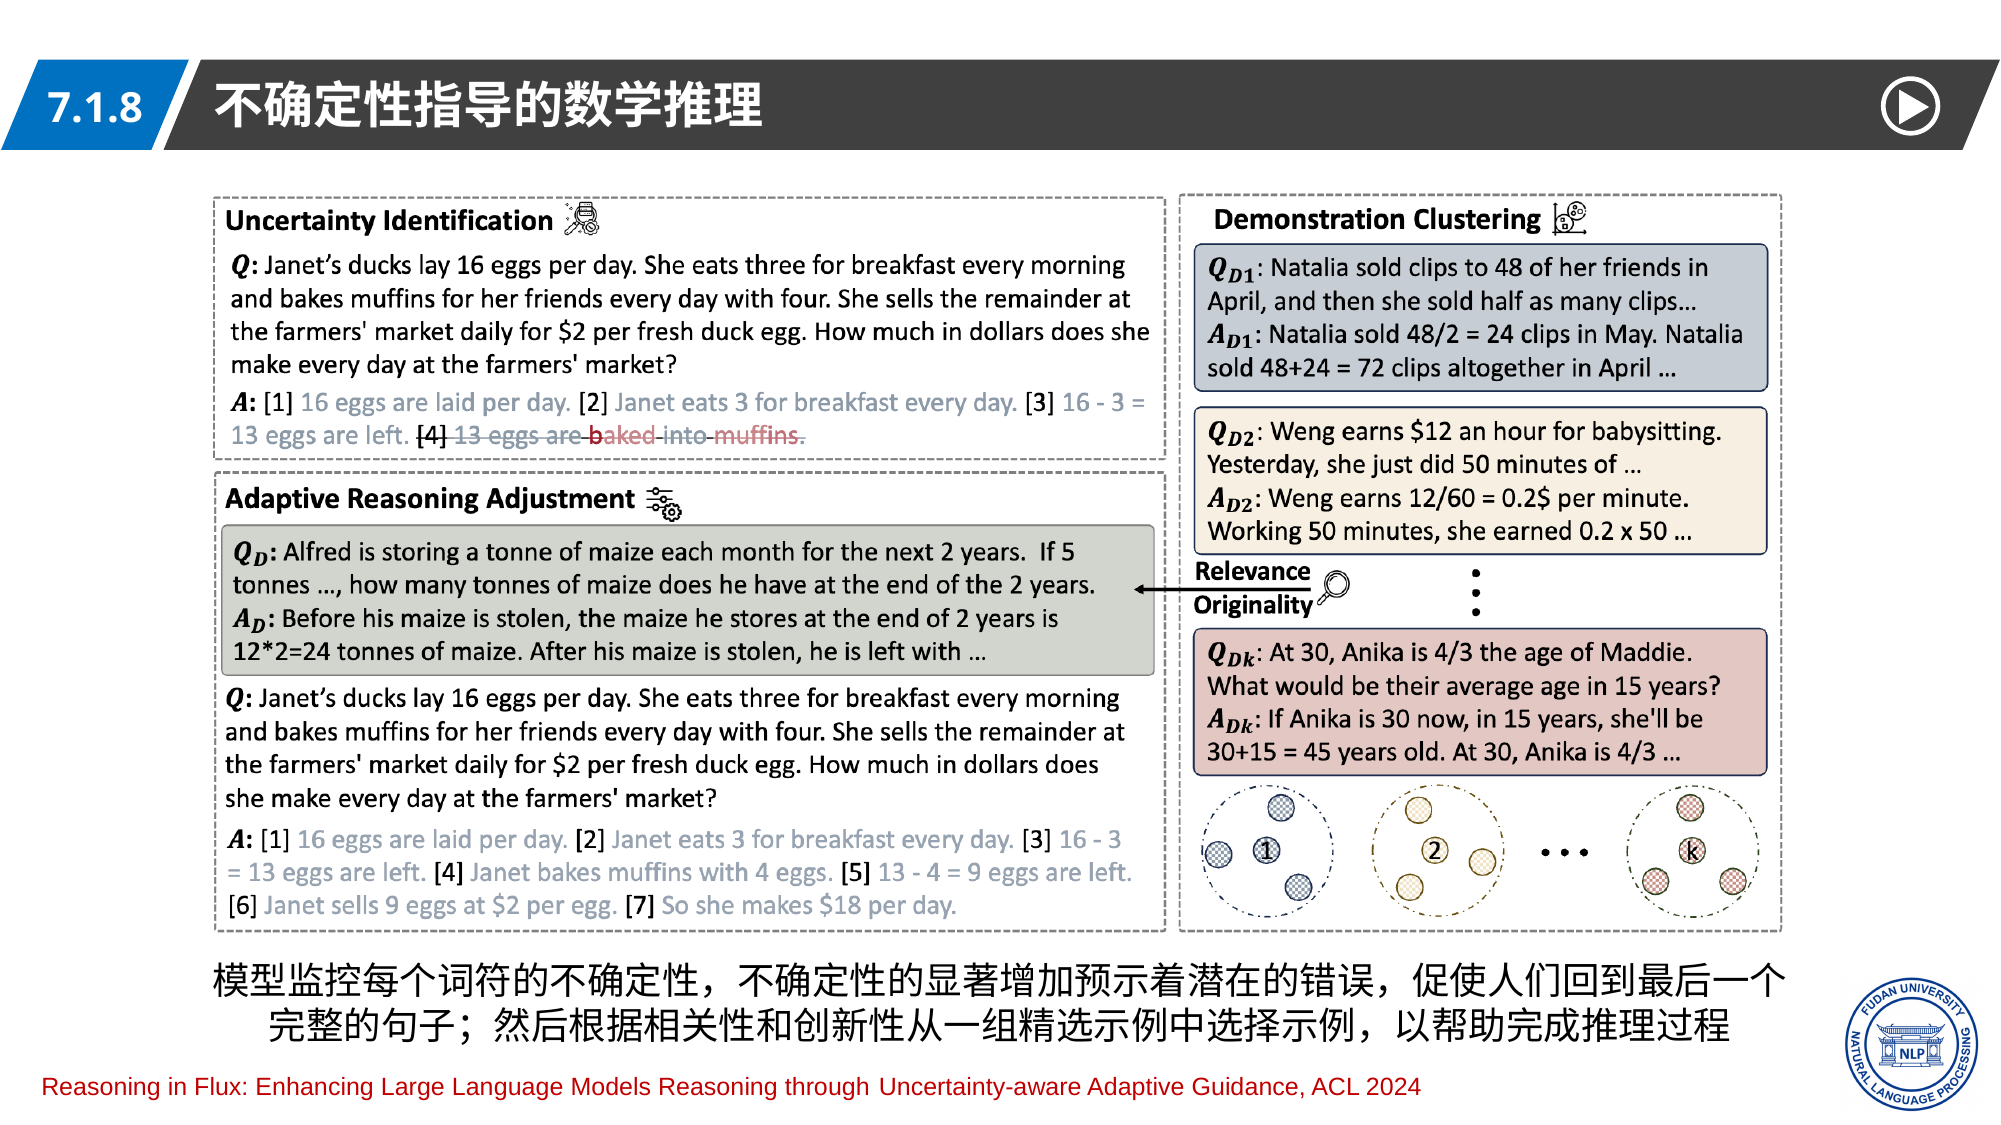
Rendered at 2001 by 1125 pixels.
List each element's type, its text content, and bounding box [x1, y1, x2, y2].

picture [1834, 972, 1985, 1117]
text_box Reasoning in Flux: Enhancing Large Language Models Reasoning through Uncertainty-aware Adaptive Guidance, ACL 2024 [26, 1062, 1739, 1108]
picture [197, 160, 1802, 965]
text_box [163, 59, 2000, 150]
text_box 不确定性指导的数学推理 [198, 66, 779, 158]
text_box [1, 89, 157, 150]
text_box 7.1.8 [26, 73, 164, 138]
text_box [1883, 78, 1939, 134]
text_box [32, 59, 189, 120]
text_box 模型监控每个词符的不确定性，不确定性的显著增加预示着潜在的错误，促使人们回到最后一个完整的句子；然后根据相关性和创新性从一组精选示例中选择示例，以帮助完成推理过程 [187, 949, 1813, 1055]
